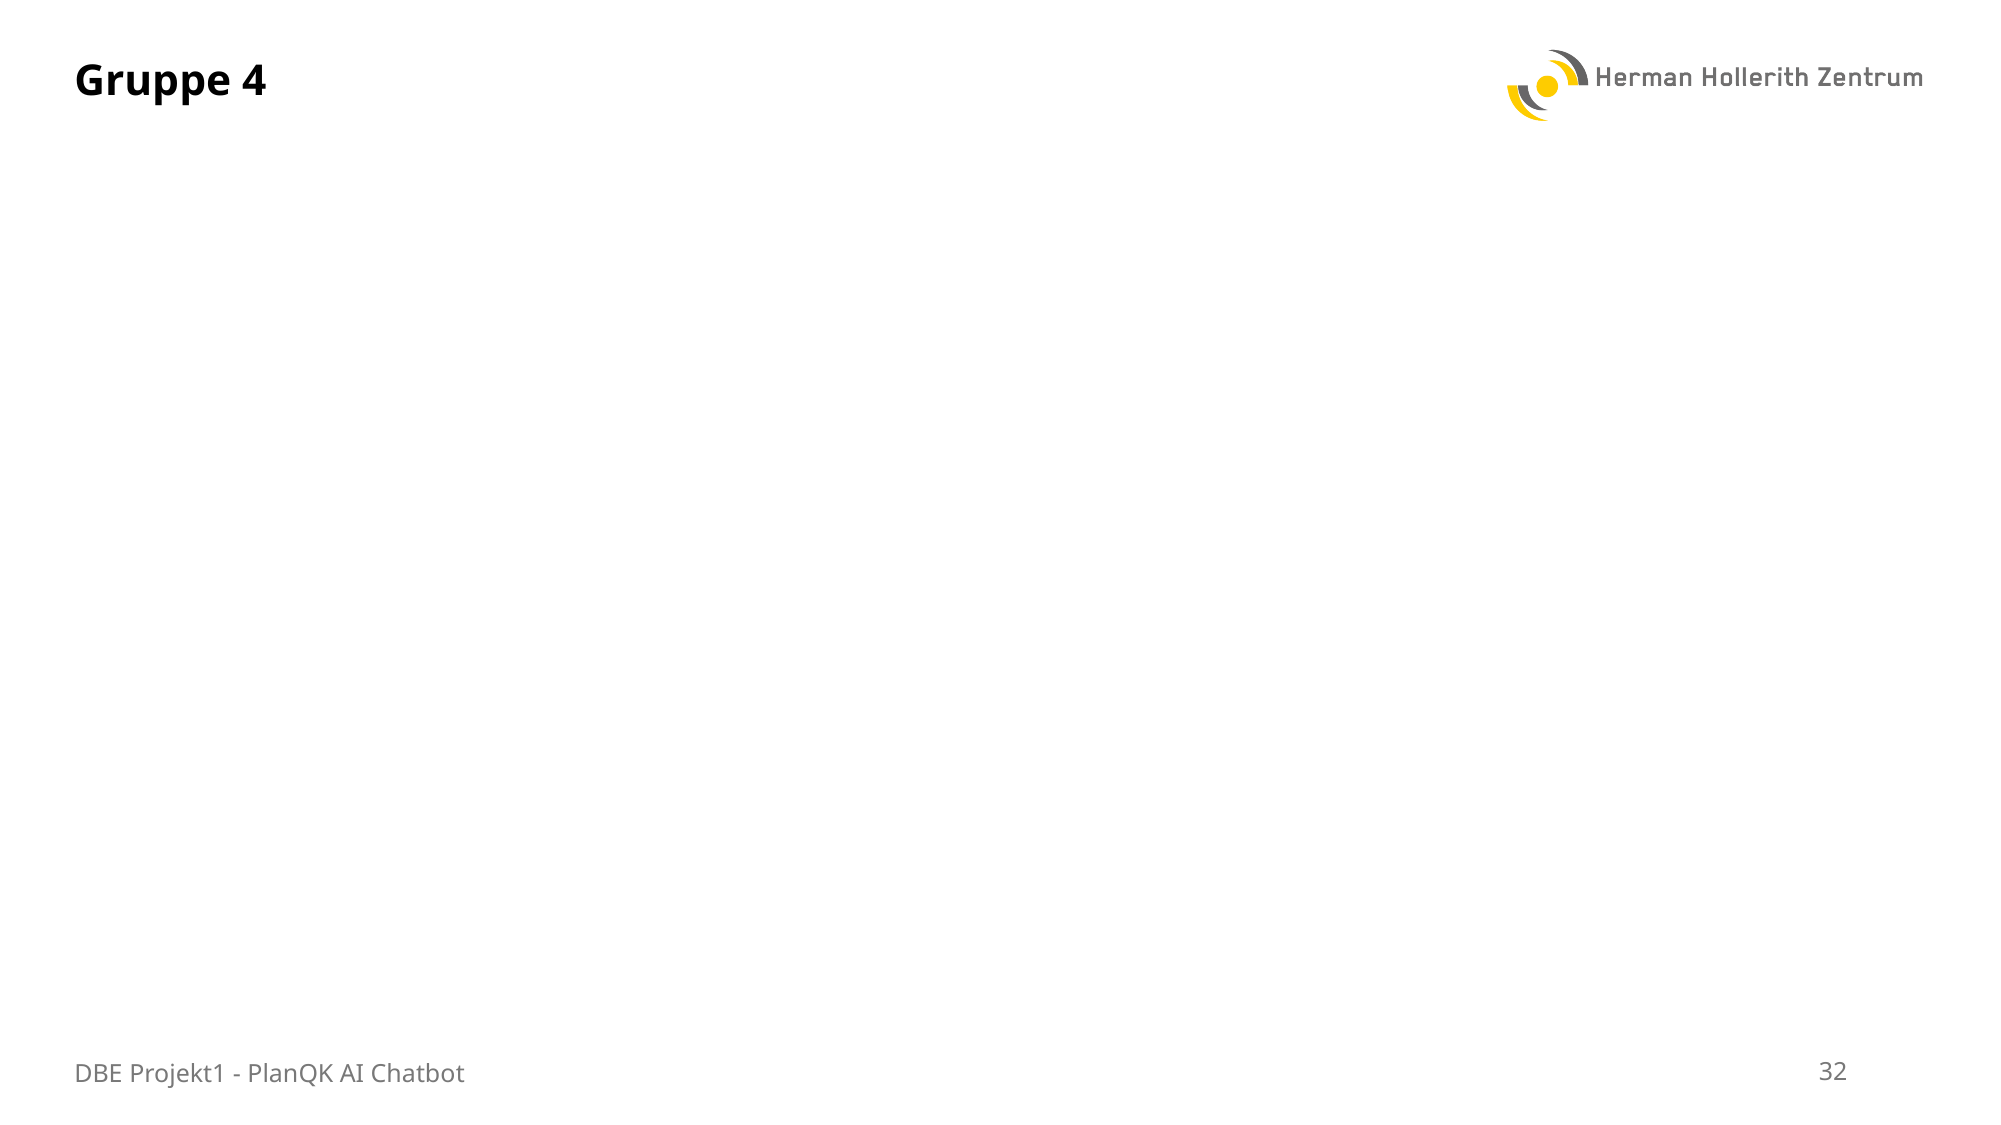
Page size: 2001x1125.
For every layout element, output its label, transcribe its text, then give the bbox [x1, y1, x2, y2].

title Gruppe 4 [59, 50, 1352, 112]
slide_number 32 [1412, 1042, 1863, 1103]
footer DBE Projekt1 - PlanQK AI Chatbot [59, 1042, 735, 1103]
picture [1507, 49, 1926, 121]
